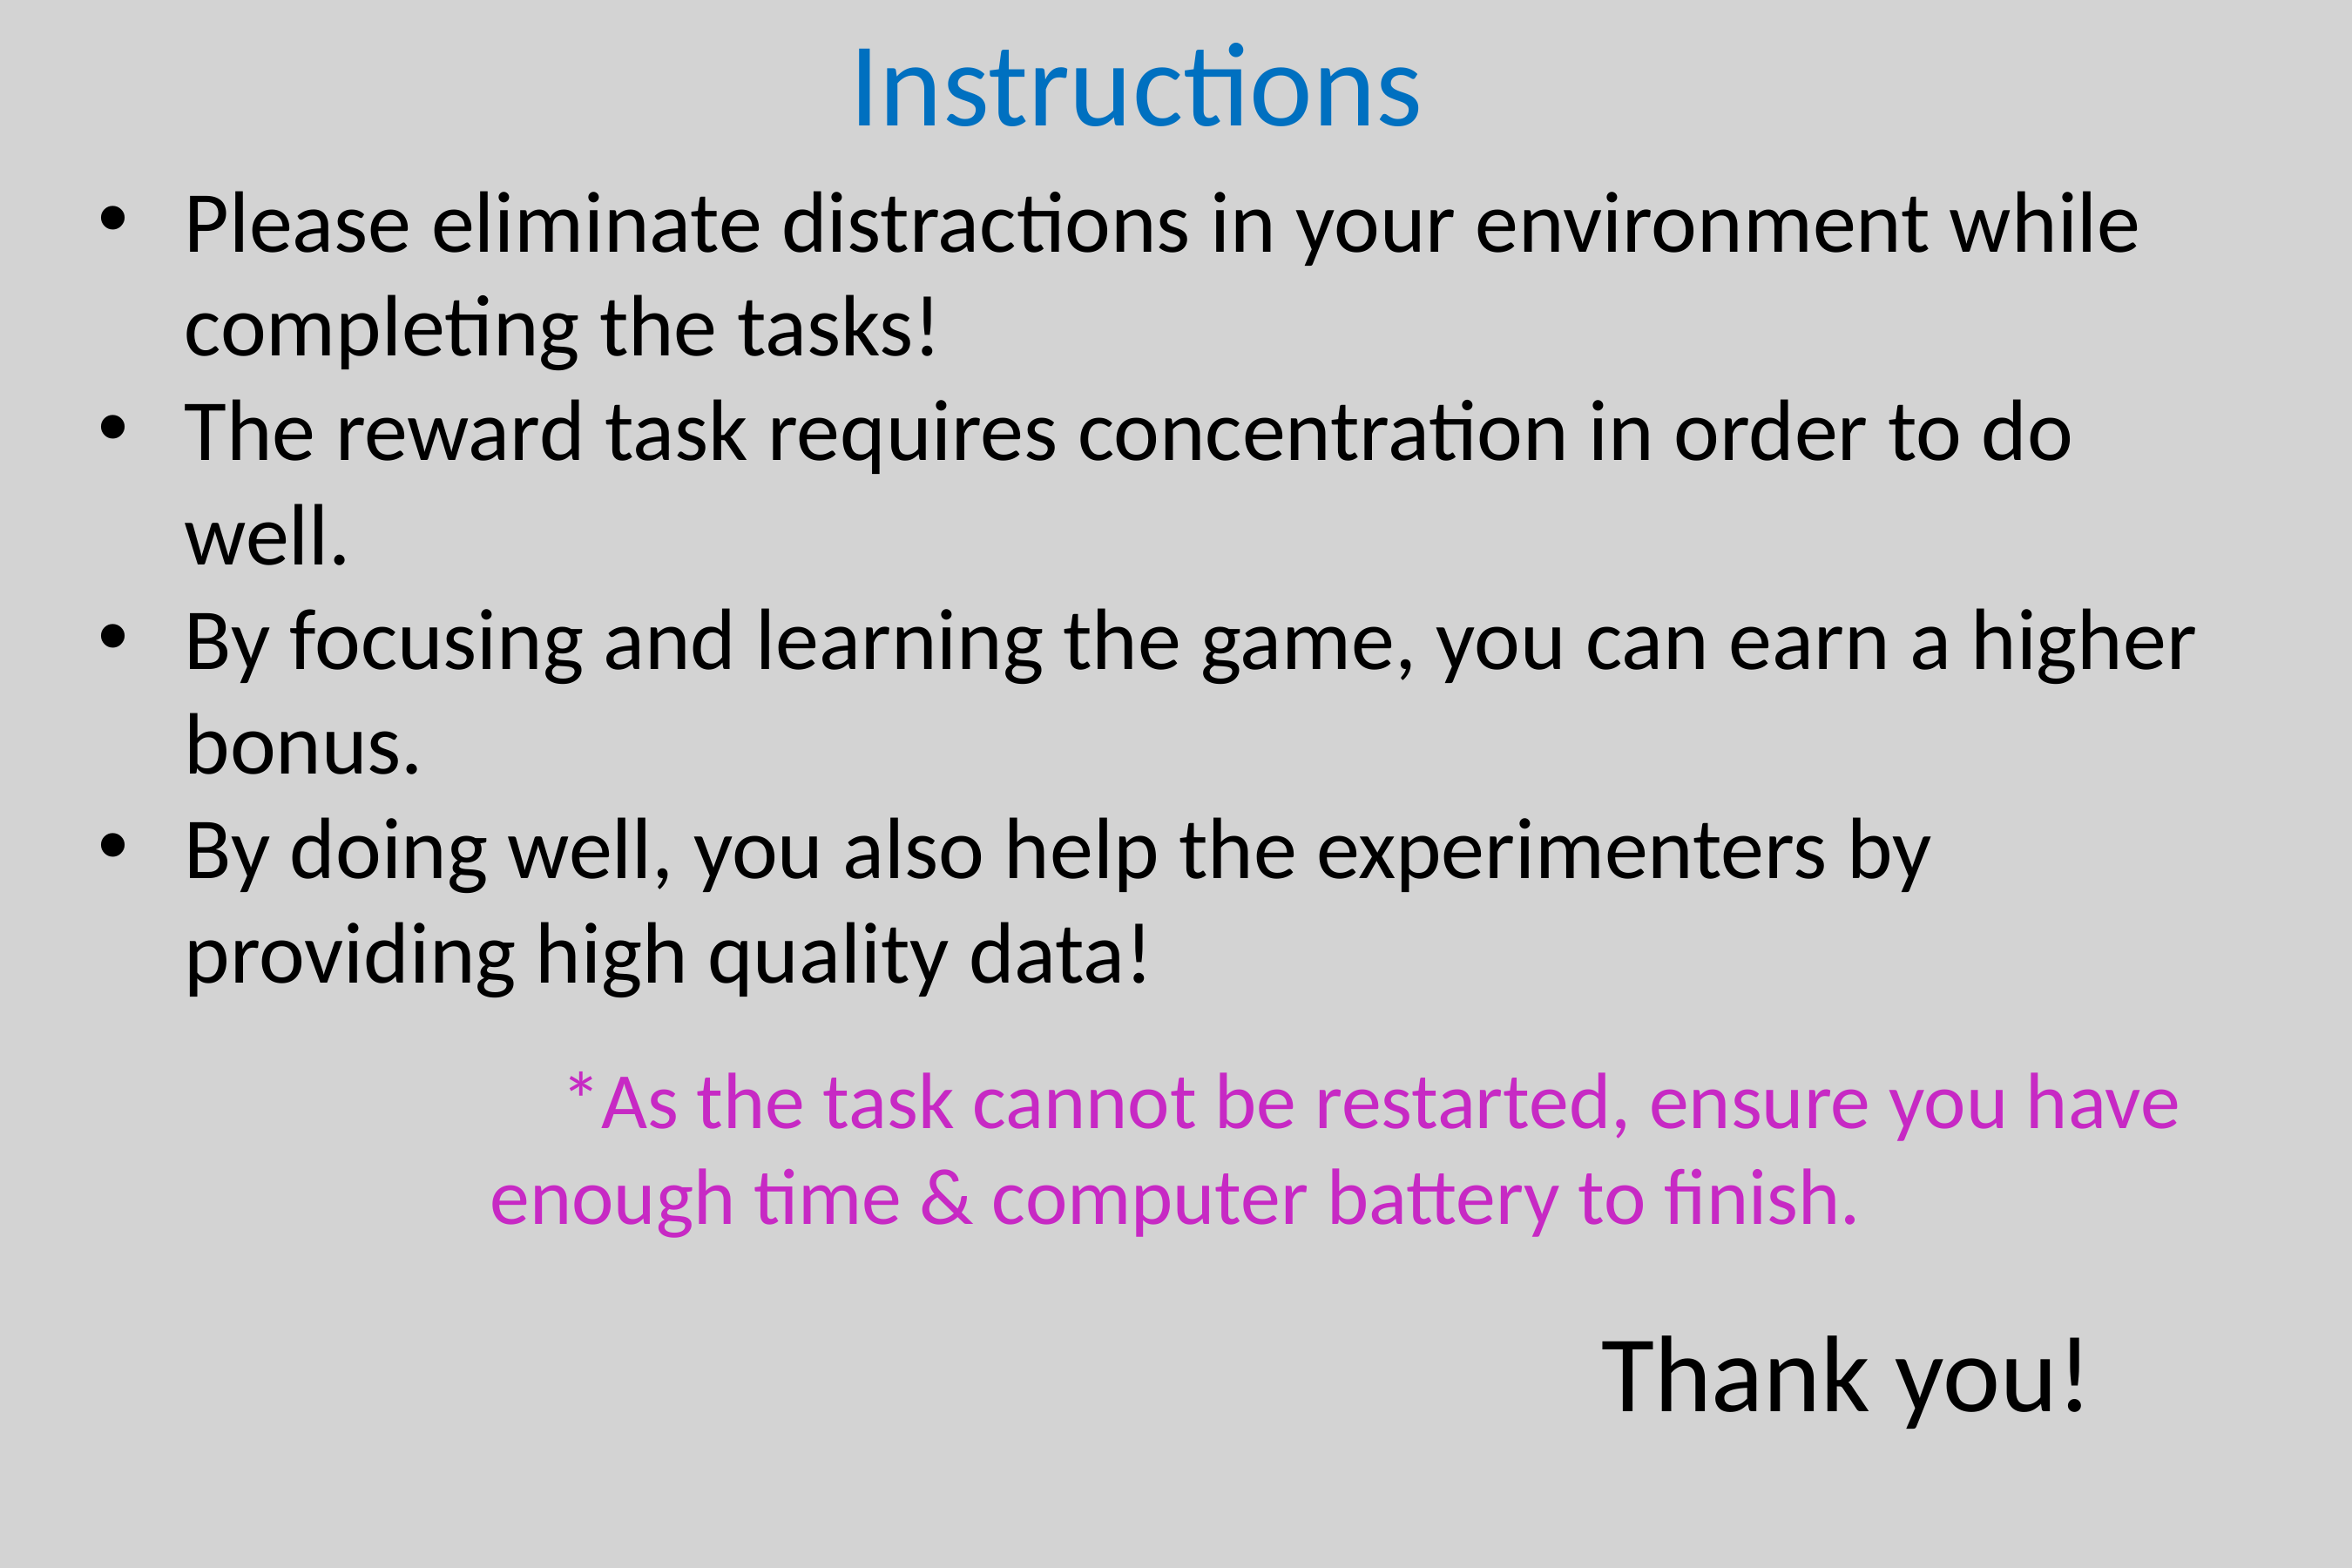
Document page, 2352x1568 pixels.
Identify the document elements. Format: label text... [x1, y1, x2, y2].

text_box Instructions [163, 0, 2110, 157]
text_box Please eliminate distractions in your environment while completing the tasks! The reward task requires concentration in order to do well. By focusing and learning the game, you can earn a higher bonus. By doing well, you also help the experimenters by providing high quality data! *As the task cannot be restarted, ensure you have enough time & computer battery to finish. Thank you! [84, 158, 2268, 1447]
